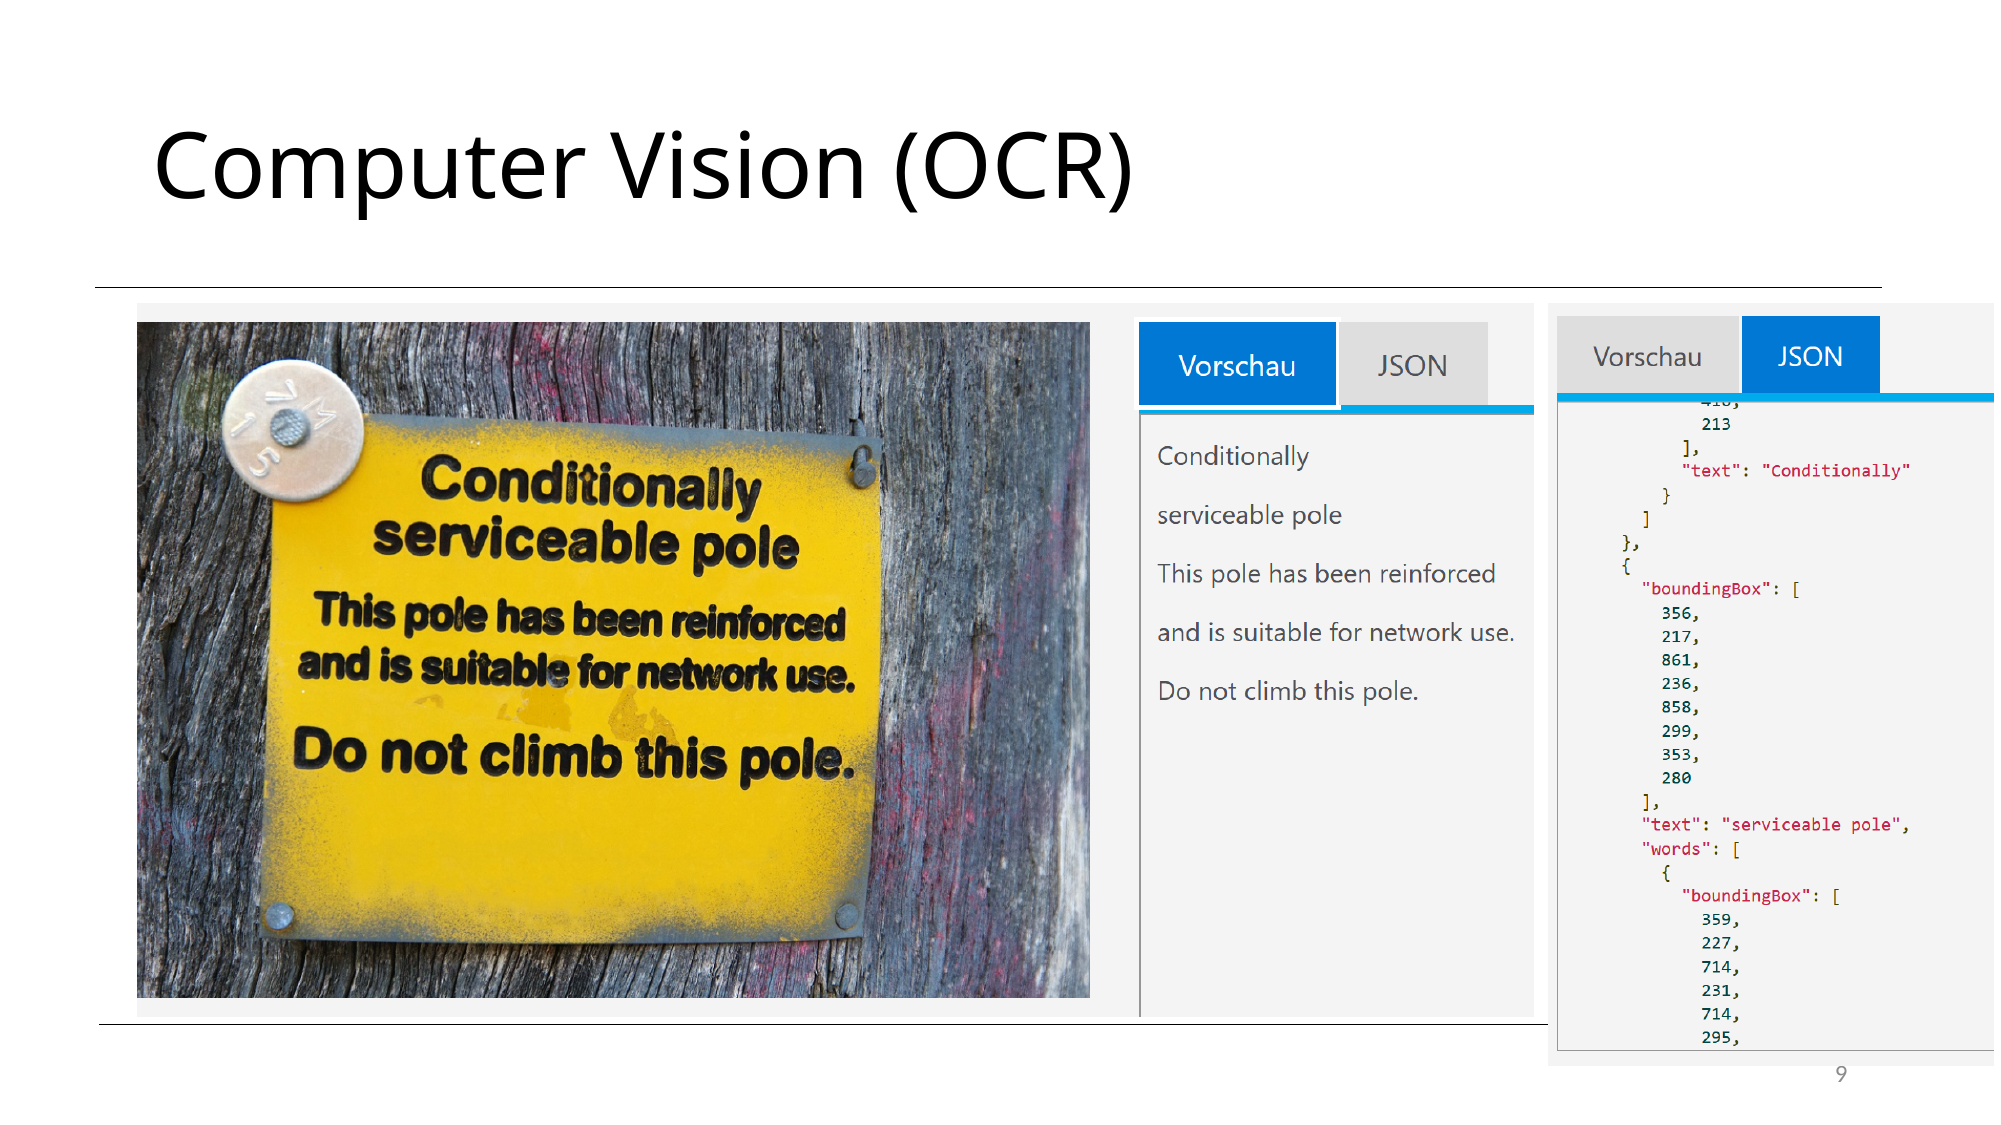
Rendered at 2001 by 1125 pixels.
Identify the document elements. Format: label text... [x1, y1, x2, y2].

slide_number 9 [1412, 1042, 1863, 1103]
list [137, 303, 1534, 1017]
picture [1548, 303, 1994, 1066]
title Computer Vision (OCR) [137, 59, 1863, 278]
